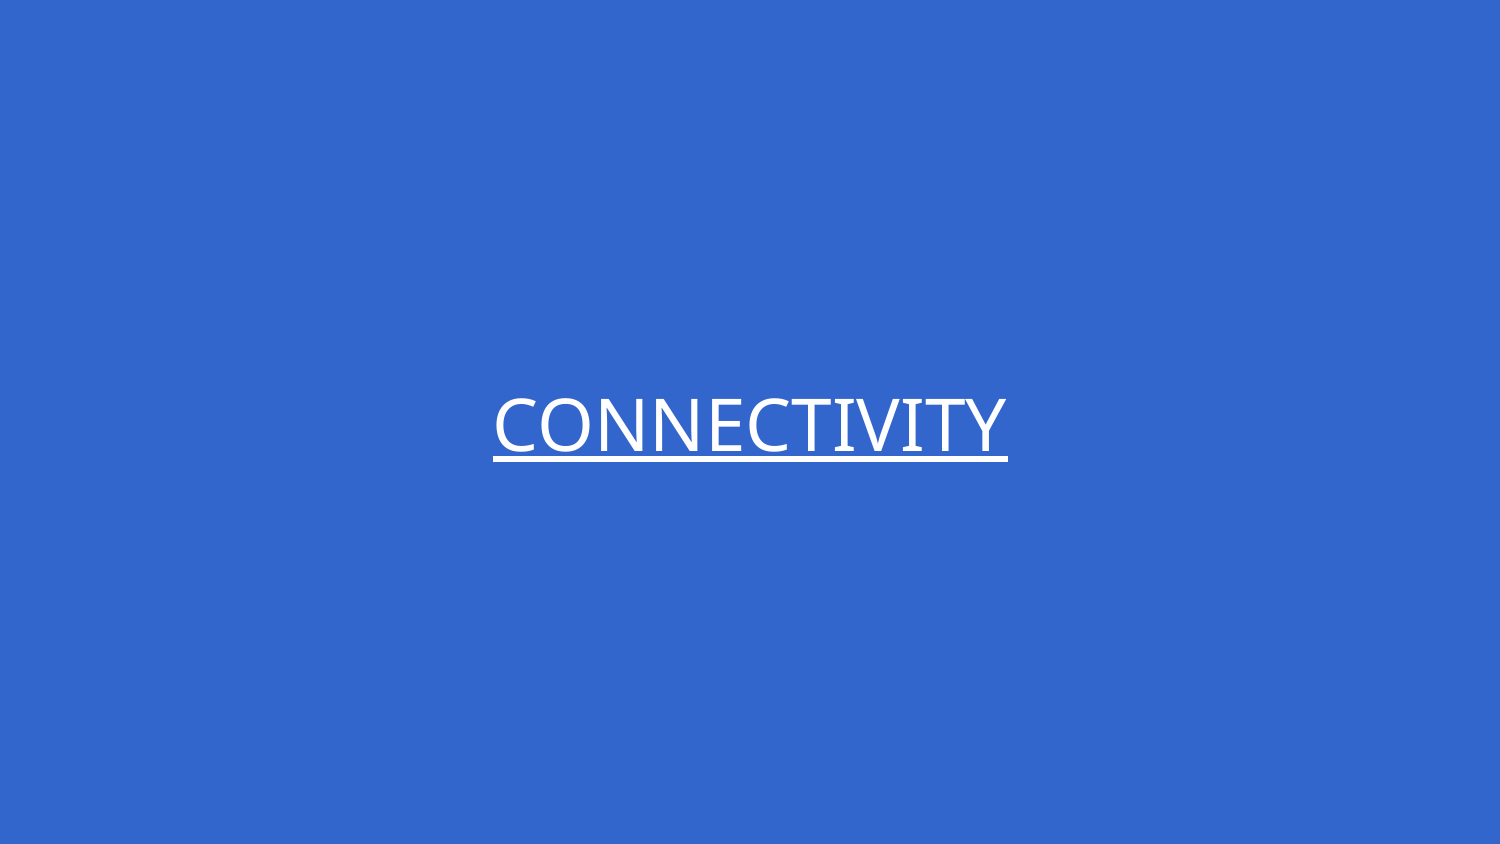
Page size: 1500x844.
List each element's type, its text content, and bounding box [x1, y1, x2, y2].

title CONNECTIVITY [0, 0, 1500, 844]
